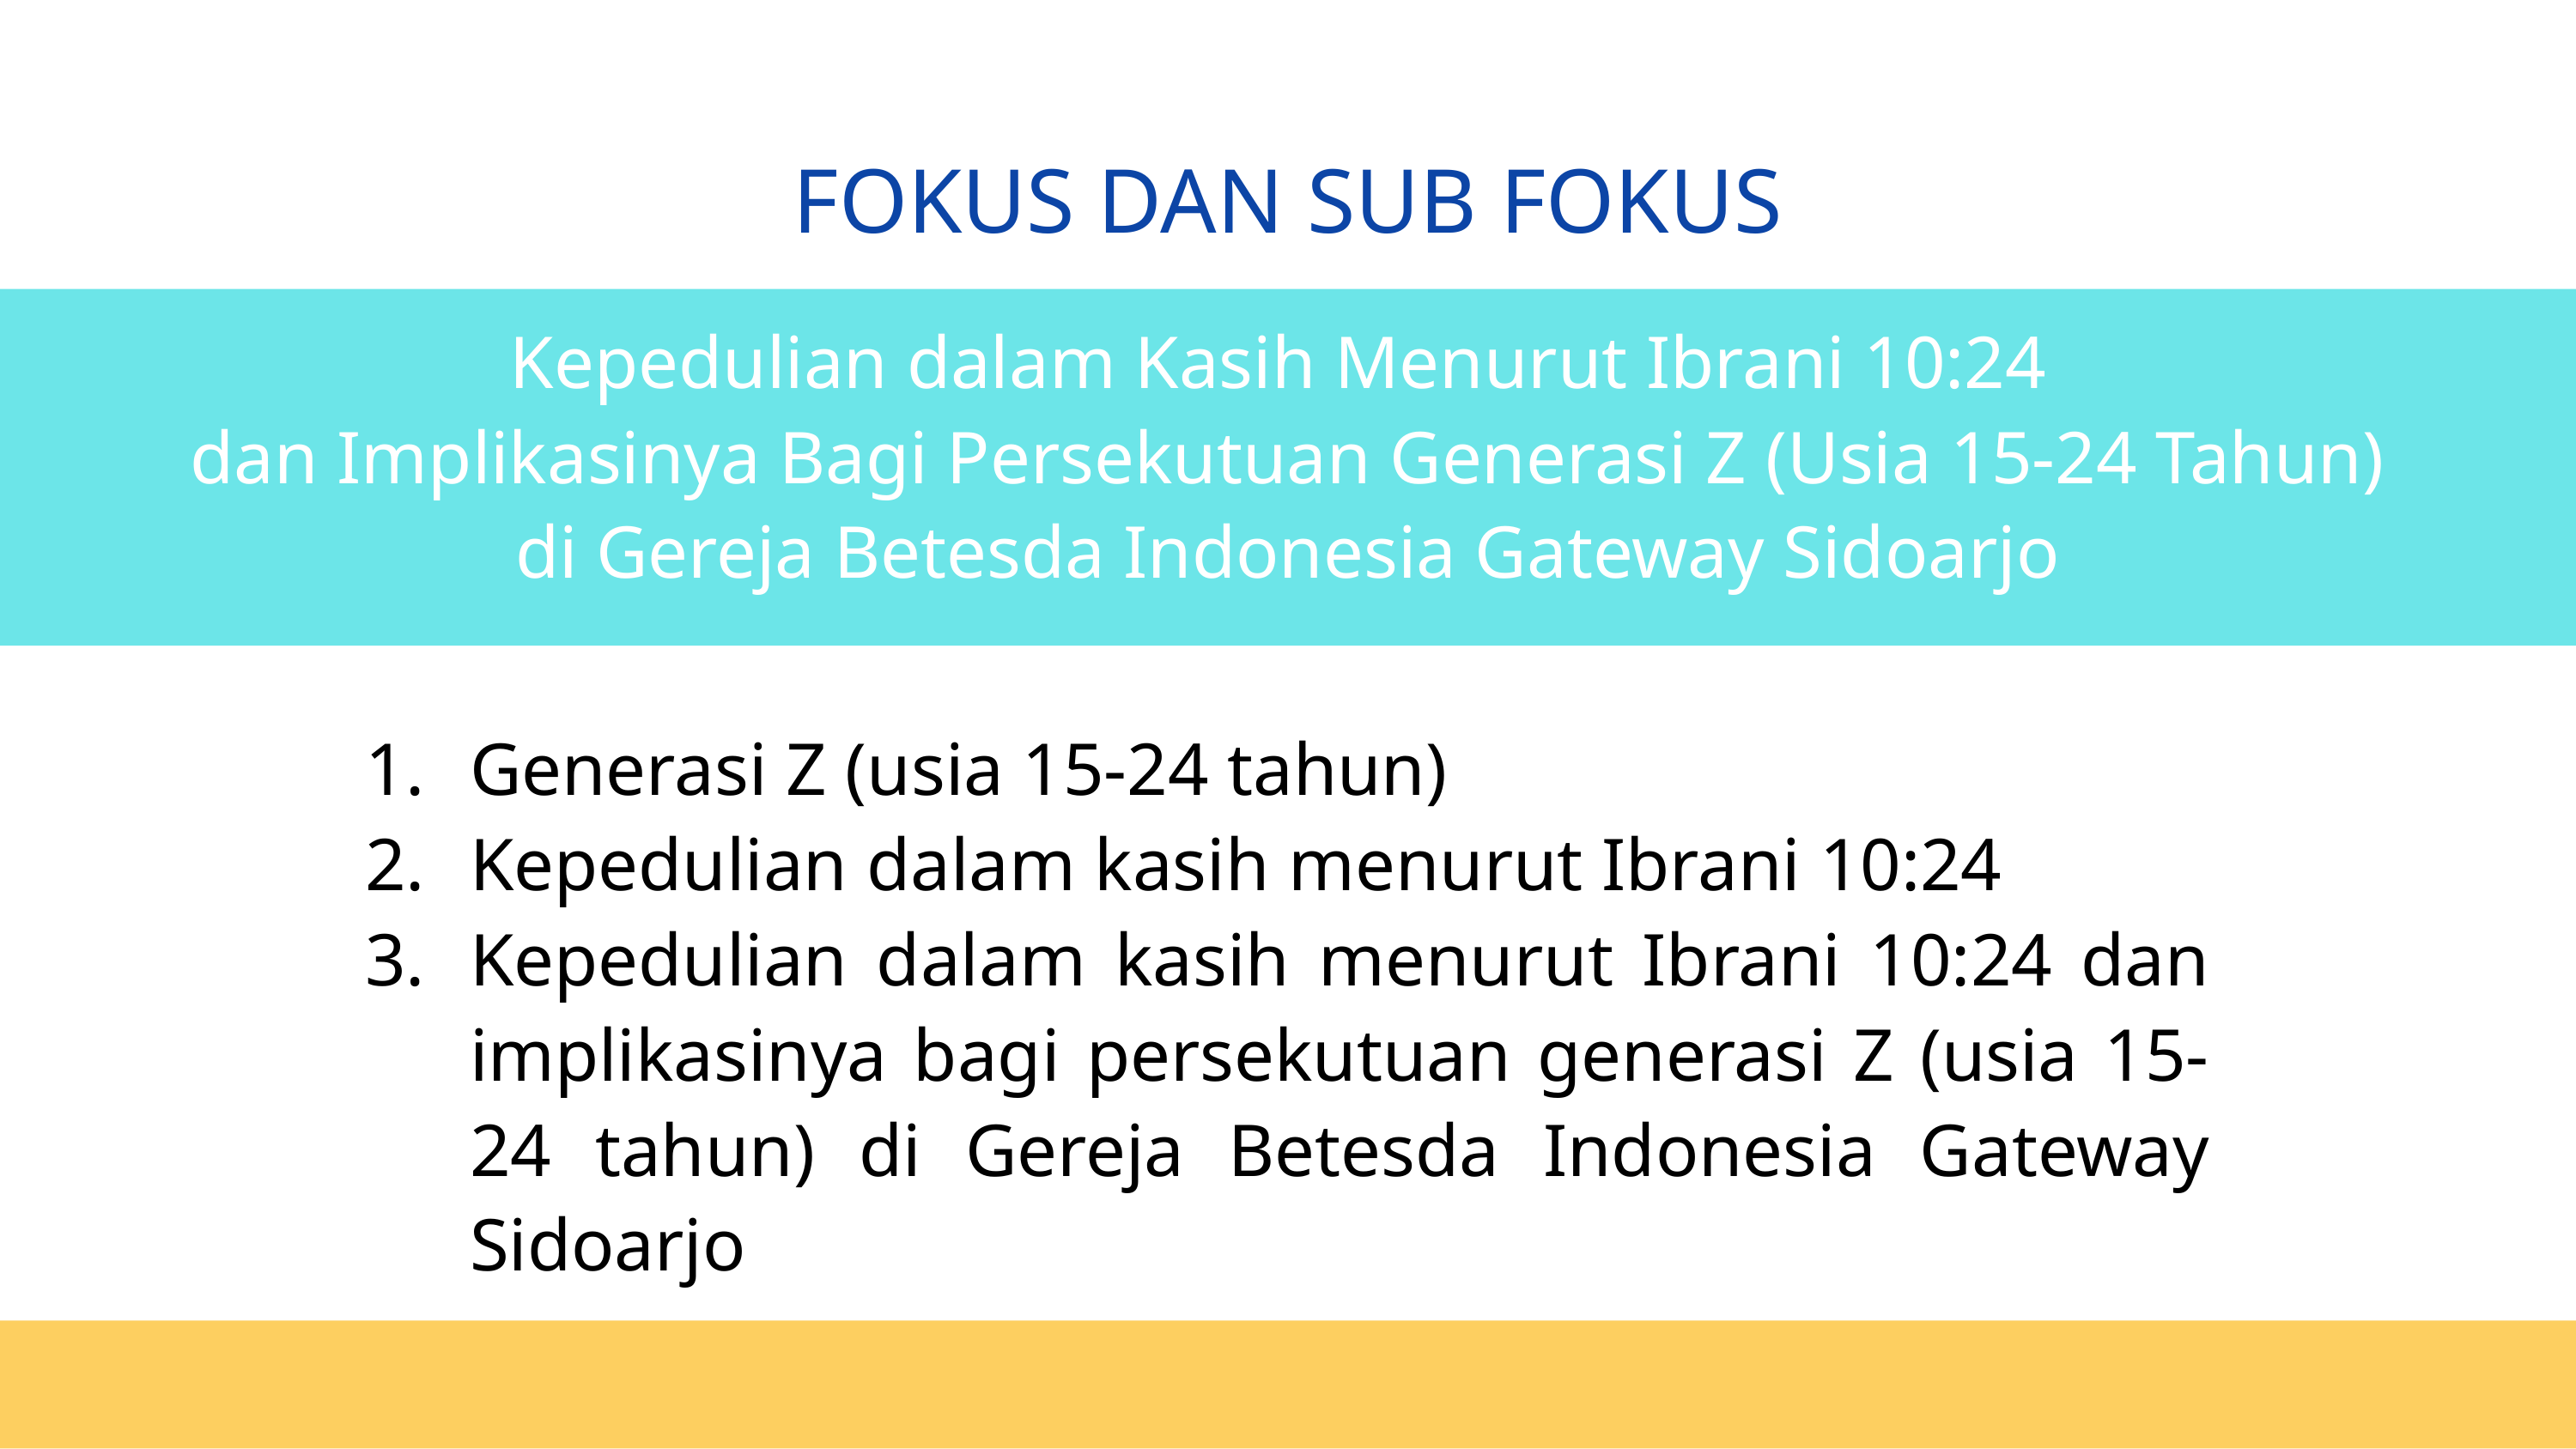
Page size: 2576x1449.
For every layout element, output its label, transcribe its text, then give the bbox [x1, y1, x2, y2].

text_box Kepedulian dalam Kasih Menurut Ibrani 10:24 dan Implikasinya Bagi Persekutuan Generasi Z (Usia 15-24 Tahun) di Gereja Betesda Indonesia Gateway Sidoarjo [113, 307, 2463, 593]
text_box [0, 288, 2576, 646]
text_box FOKUS DAN SUB FOKUS [162, 144, 2413, 252]
text_box [0, 1320, 2576, 1449]
text_box Generasi Z (usia 15-24 tahun) Kepedulian dalam kasih menurut Ibrani 10:24 Kepedulian dalam kasih menurut Ibrani 10:24 dan implikasinya bagi persekutuan generasi Z (usia 15-24 tahun) di Gereja Betesda Indonesia Gateway Sidoarjo [365, 714, 2211, 1286]
